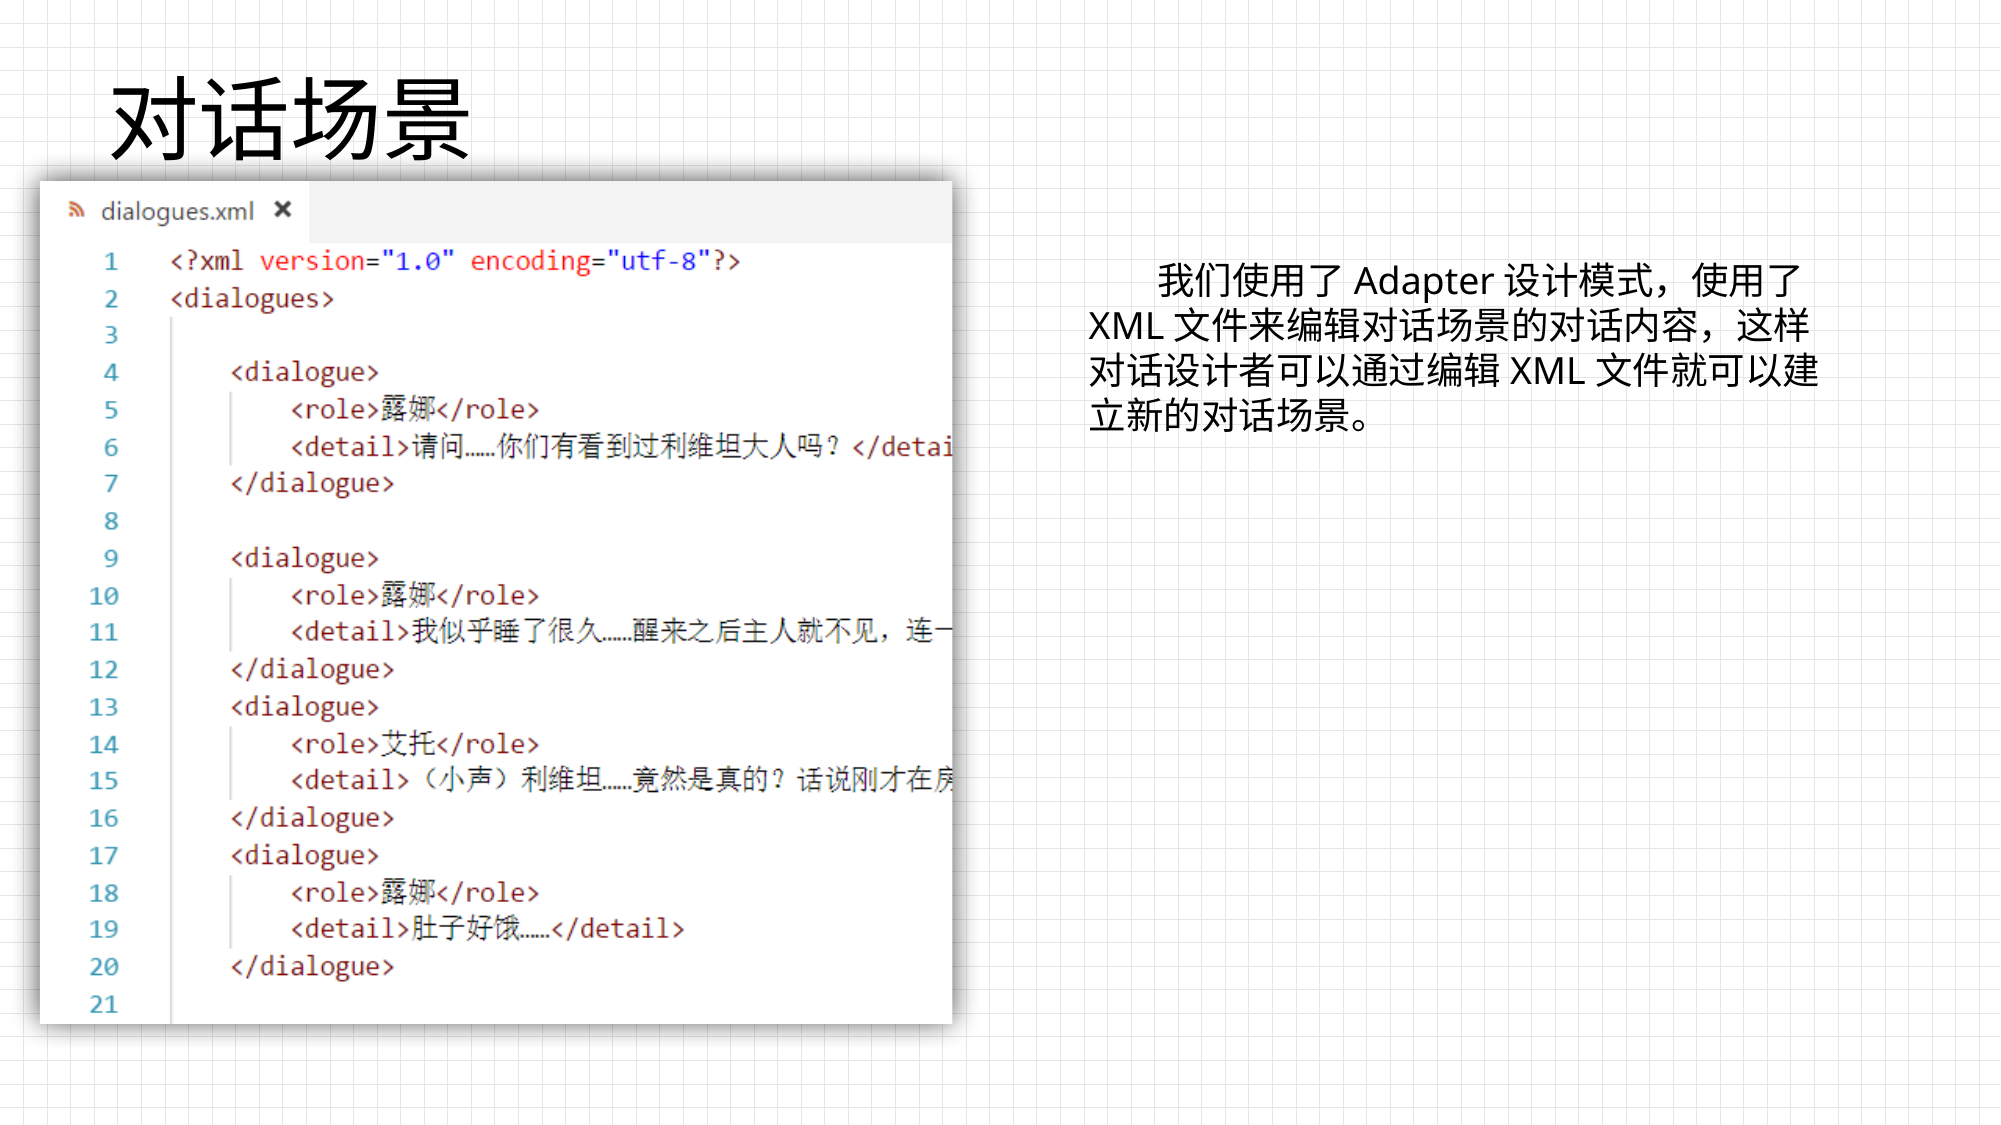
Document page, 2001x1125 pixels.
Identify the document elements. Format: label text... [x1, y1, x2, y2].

text_box 对话场景 [92, 54, 497, 157]
text_box 我们使用了Adapter设计模式，使用了XML文件来编辑对话场景的对话内容，这样对话设计者可以通过编辑XML文件就可以建立新的对话场景。 [1074, 249, 1842, 445]
picture [39, 181, 953, 1024]
